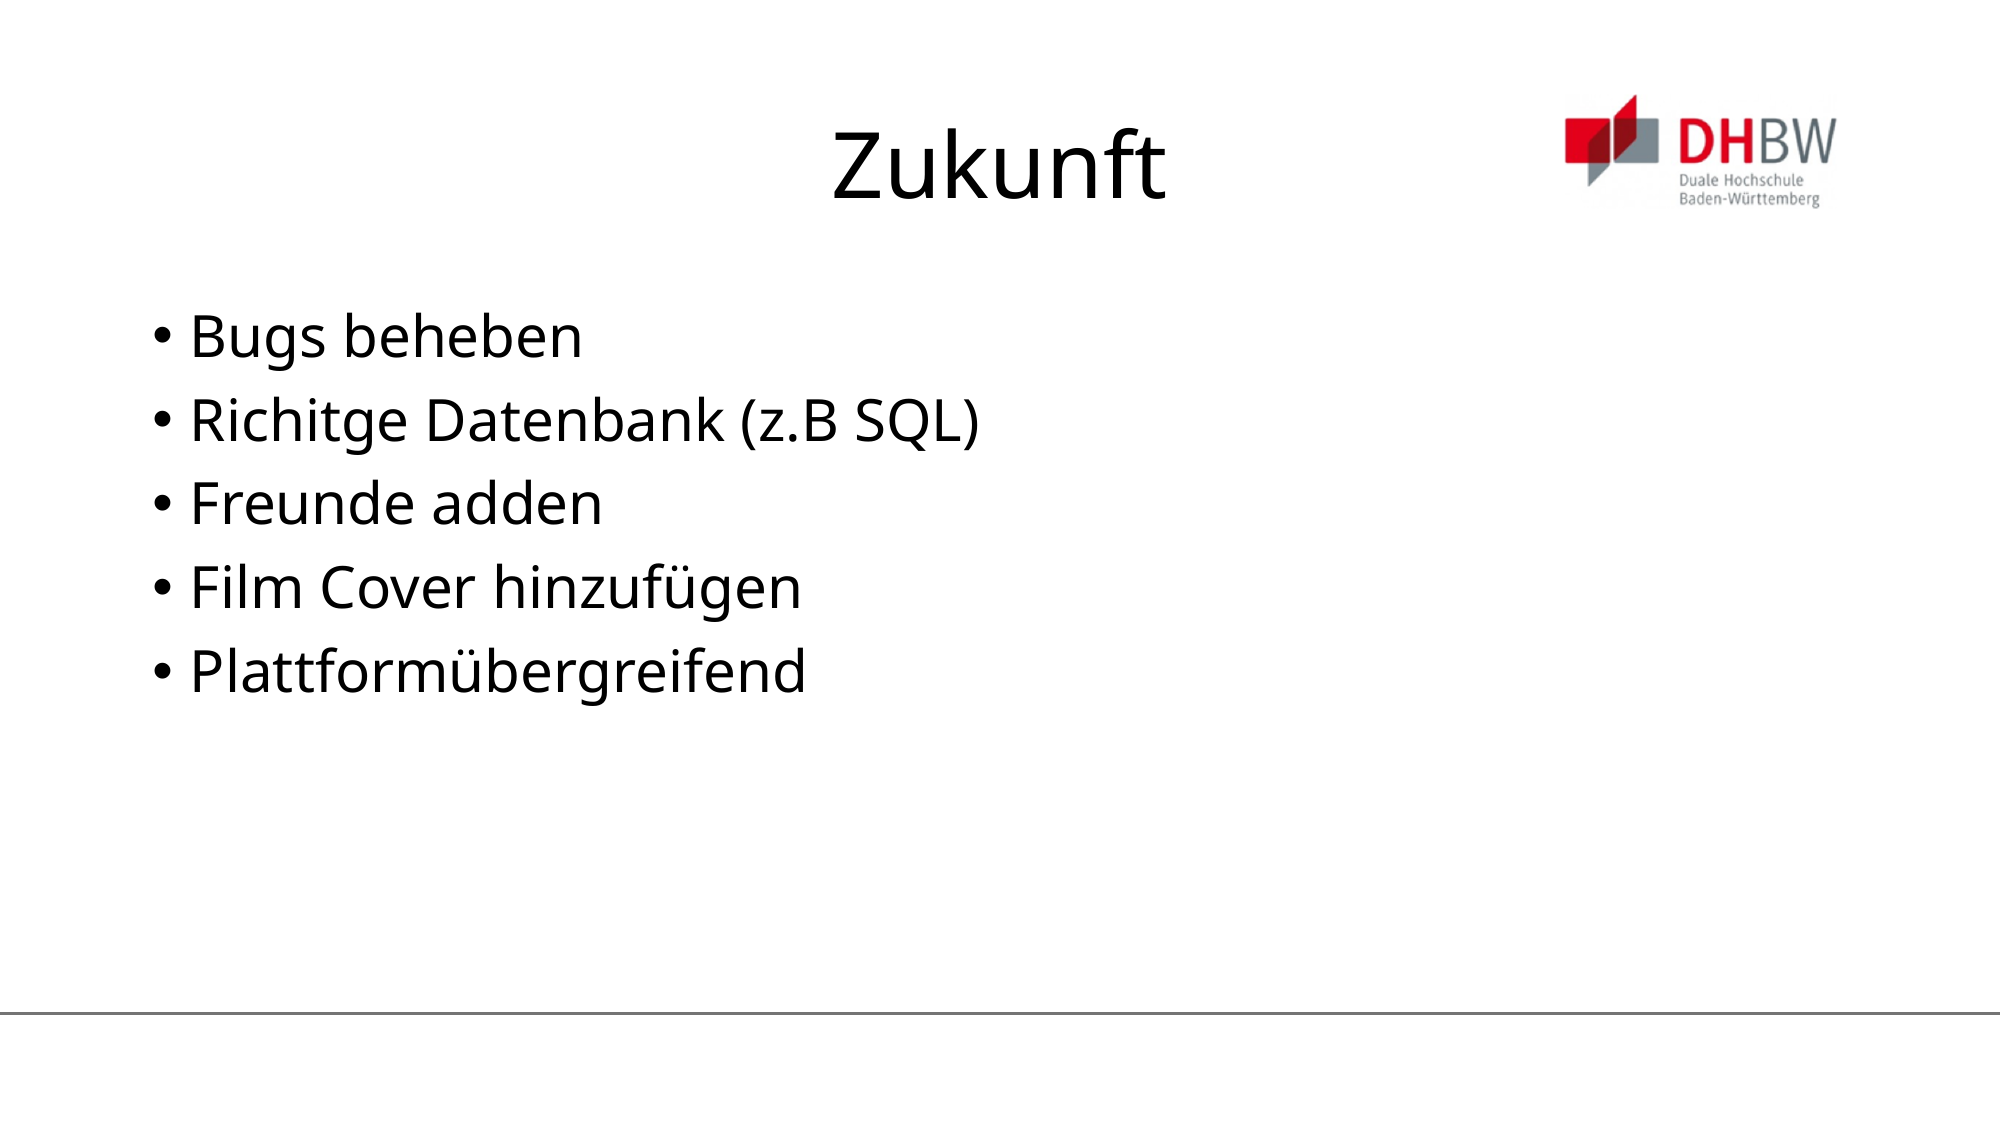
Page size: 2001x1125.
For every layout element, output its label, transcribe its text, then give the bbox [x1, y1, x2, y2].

title Zukunft [137, 59, 1863, 278]
list Bugs beheben Richitge Datenbank (z.B SQL) Freunde adden Film Cover hinzufügen Plattformübergreifend [137, 299, 1863, 1014]
